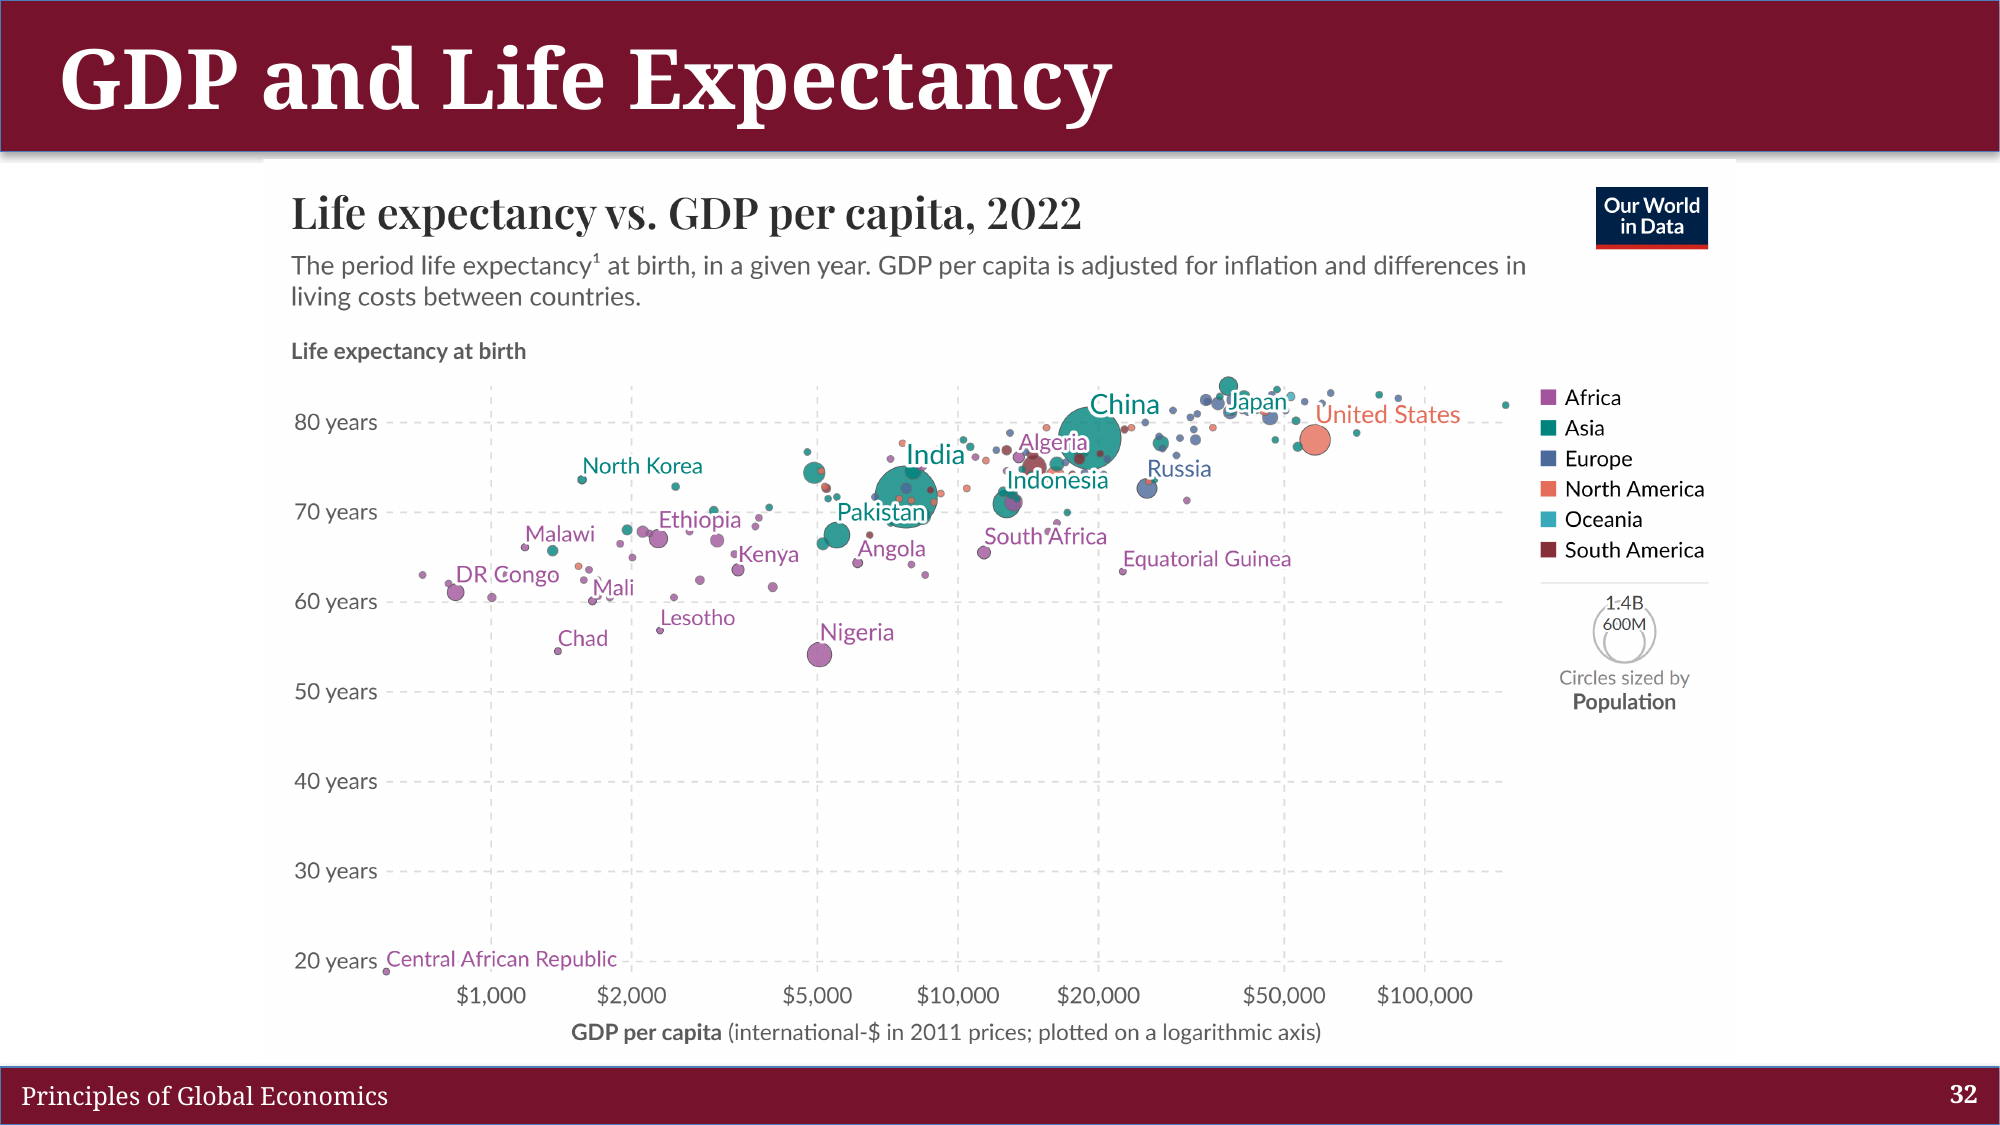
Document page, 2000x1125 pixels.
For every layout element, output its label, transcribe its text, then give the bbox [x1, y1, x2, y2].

slide_number 32 [1649, 1066, 2000, 1125]
footer Principles of Global Economics [0, 1066, 475, 1125]
text_box [475, 1069, 1649, 1125]
picture [263, 158, 1737, 1060]
title GDP and Life Expectancy [0, 0, 2000, 152]
